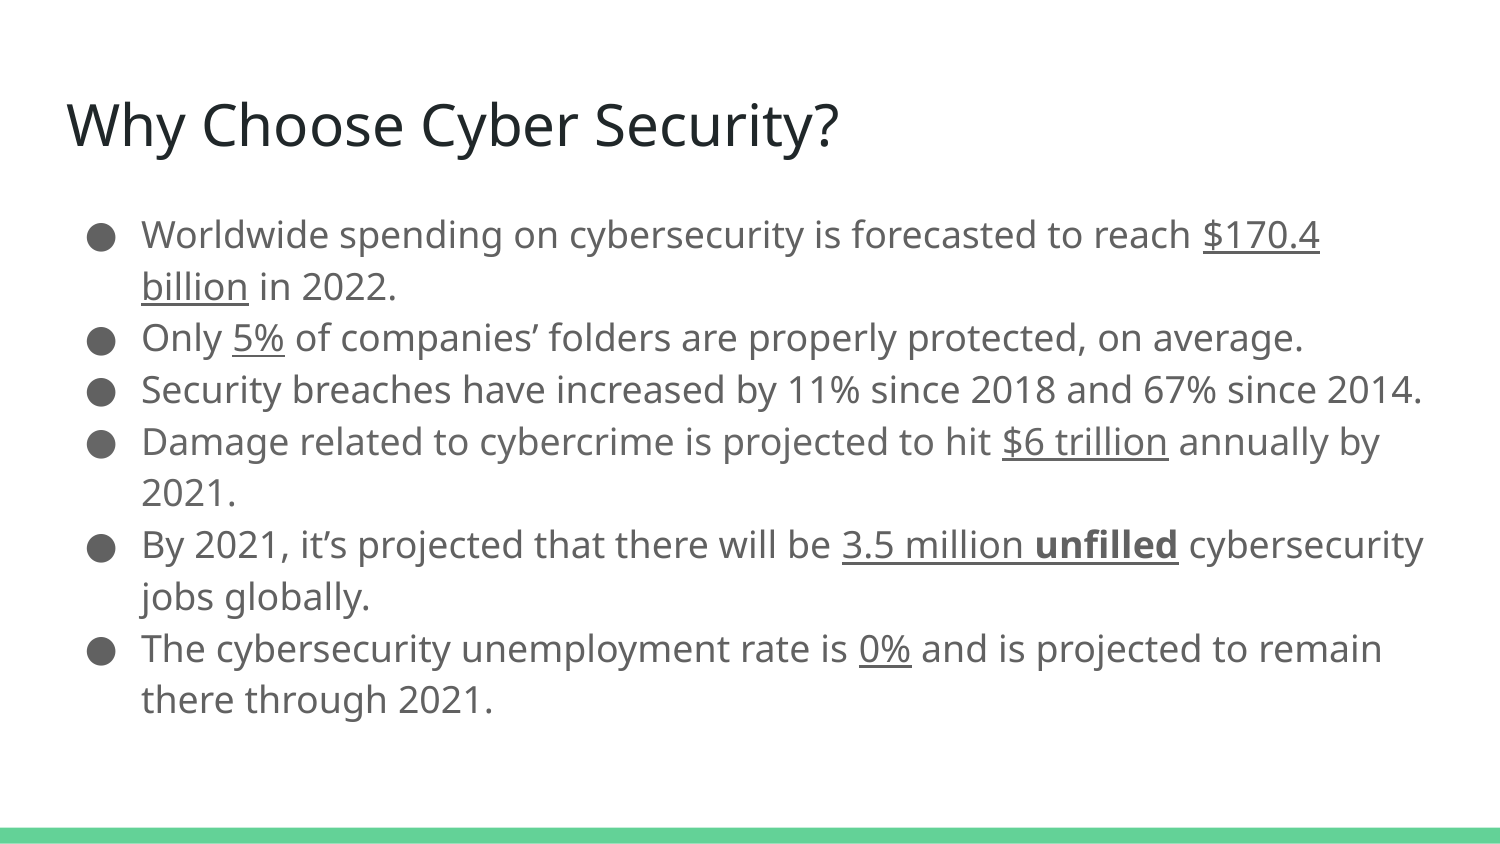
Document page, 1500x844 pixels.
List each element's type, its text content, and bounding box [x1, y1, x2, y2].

list Worldwide spending on cybersecurity is forecasted to reach $170.4 billion in 2022. Only 5% of companies’ folders are properly protected, on average. Security breaches have increased by 11% since 2018 and 67% since 2014. Damage related to cybercrime is projected to hit $6 trillion annually by 2021. By 2021, it’s projected that there will be 3.5 million unfilled cybersecurity jobs globally. The cybersecurity unemployment rate is 0% and is projected to remain there through 2021. https://www.varonis.com/blog/cybersecurity-statistics/ [51, 189, 1449, 750]
title Why Choose Cyber Security? [51, 72, 1449, 167]
